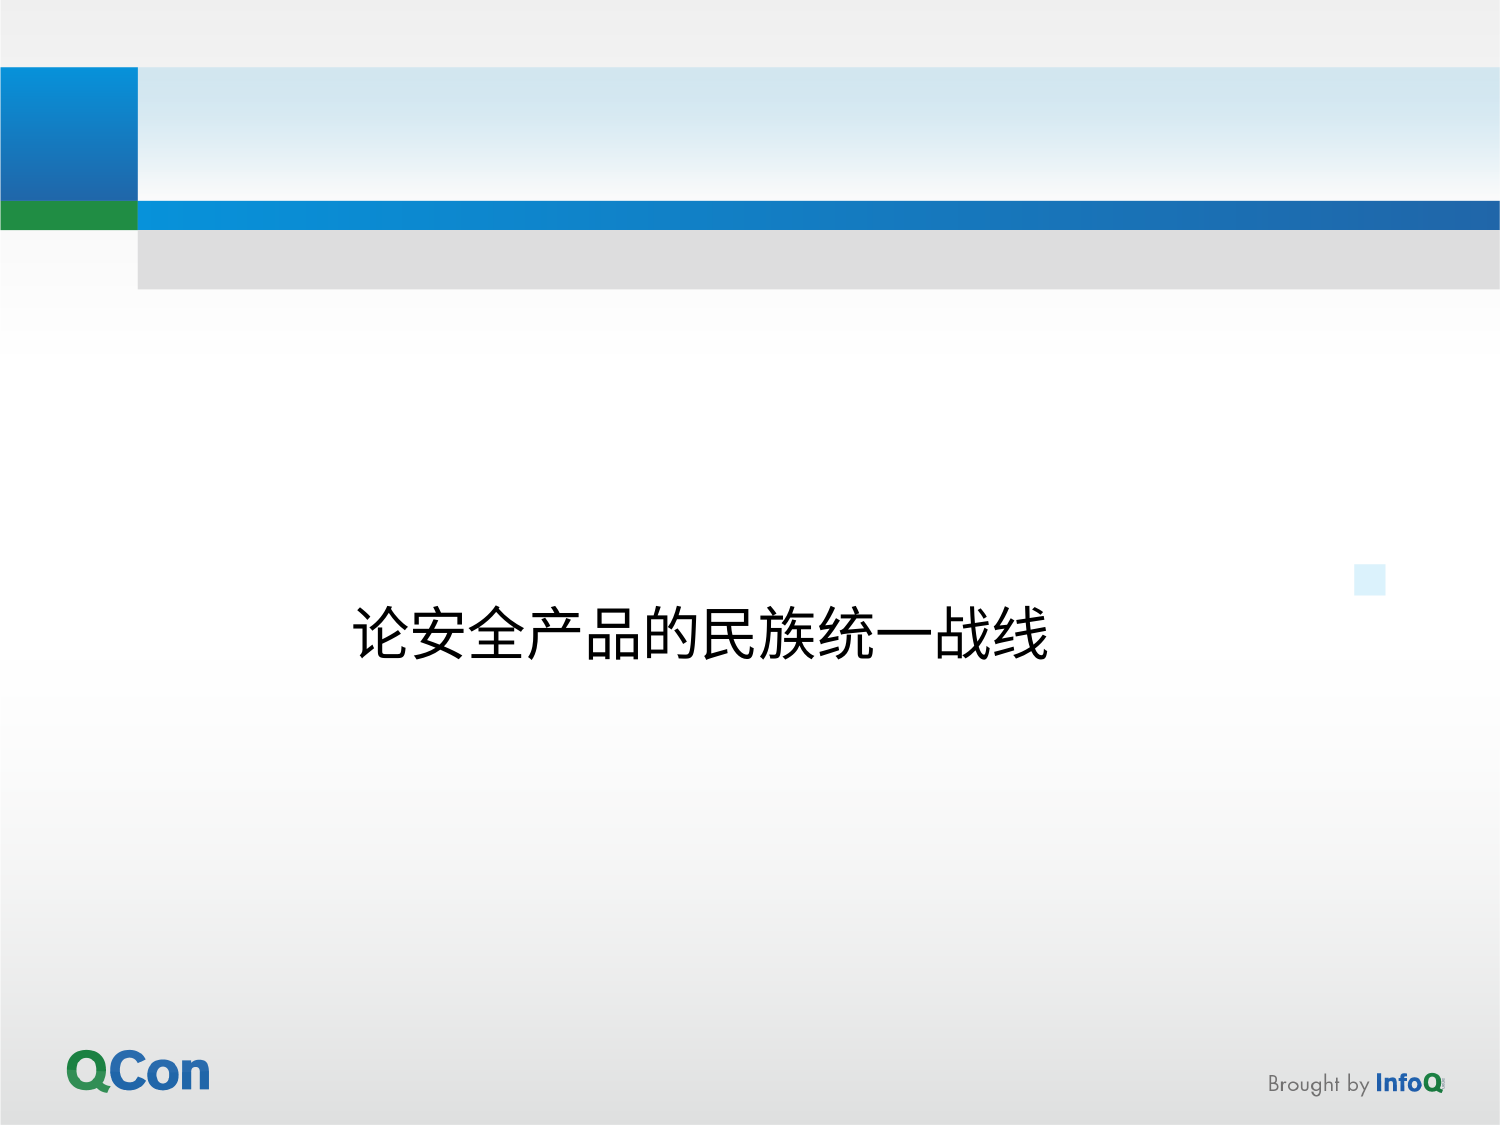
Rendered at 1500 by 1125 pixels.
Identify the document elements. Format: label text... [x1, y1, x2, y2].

picture [0, 0, 1500, 1125]
text_box 论安全产品的民族统一战线 [351, 598, 1137, 705]
